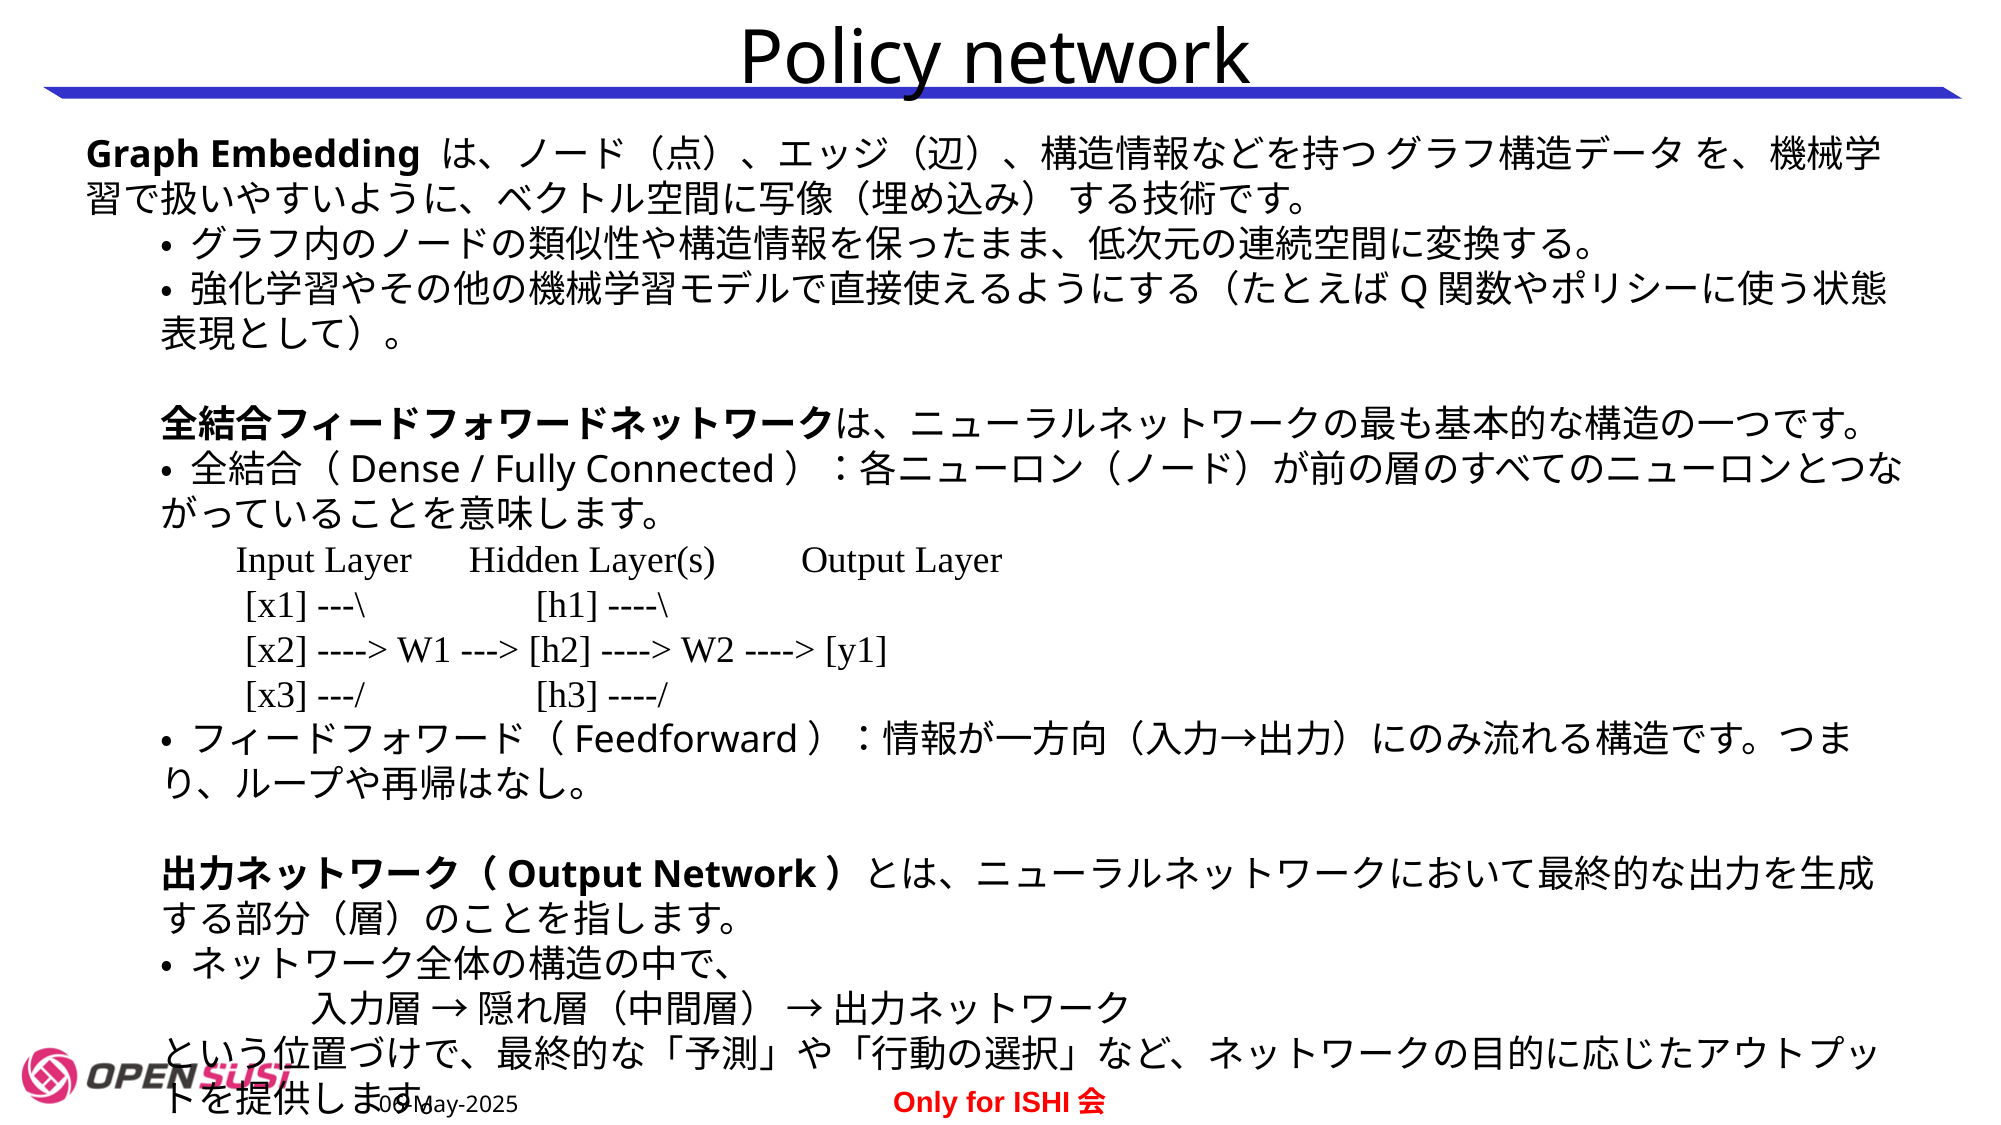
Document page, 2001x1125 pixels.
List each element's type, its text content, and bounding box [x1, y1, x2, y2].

title Policy network [70, 10, 1920, 110]
text_box [121, 114, 1970, 1080]
text_box Graph Embedding は、ノード（点）、エッジ（辺）、構造情報などを持つ グラフ構造データ を、機械学習で扱いやすいように、ベクトル空間に写像（埋め込み） する技術です。 • グラフ内のノードの類似性や構造情報を保ったまま、低次元の連続空間に変換する。 • 強化学習やその他の機械学習モデルで直接使えるようにする（たとえばQ関数やポリシーに使う状態表現として）。 全結合フィードフォワードネットワークは、ニューラルネットワークの最も基本的な構造の一つです。 • 全結合（Dense / Fully Connected）：各ニューロン（ノード）が前の層のすべてのニューロンとつながっていることを意味します。 Input Layer Hidden Layer(s) Output Layer [x1] ---\ [h1] ----\ [x2] ----> W1 ---> [h2] ----> W2 ----> [y1] [x3] ---/ [h3] ----/ • フィードフォワード（Feedforward）：情報が一方向（入力→出力）にのみ流れる構造です。つまり、ループや再帰はなし。 出力ネットワーク（Output Network）とは、ニューラルネットワークにおいて最終的な出力を生成する部分（層）のことを指します。 • ネットワーク全体の構造の中で、 入力層 → 隠れ層（中間層） → 出力ネットワーク という位置づけで、最終的な「予測」や「行動の選択」など、ネットワークの目的に応じたアウトプットを提供します。 [70, 122, 1920, 1125]
picture [0, 1024, 70, 1125]
